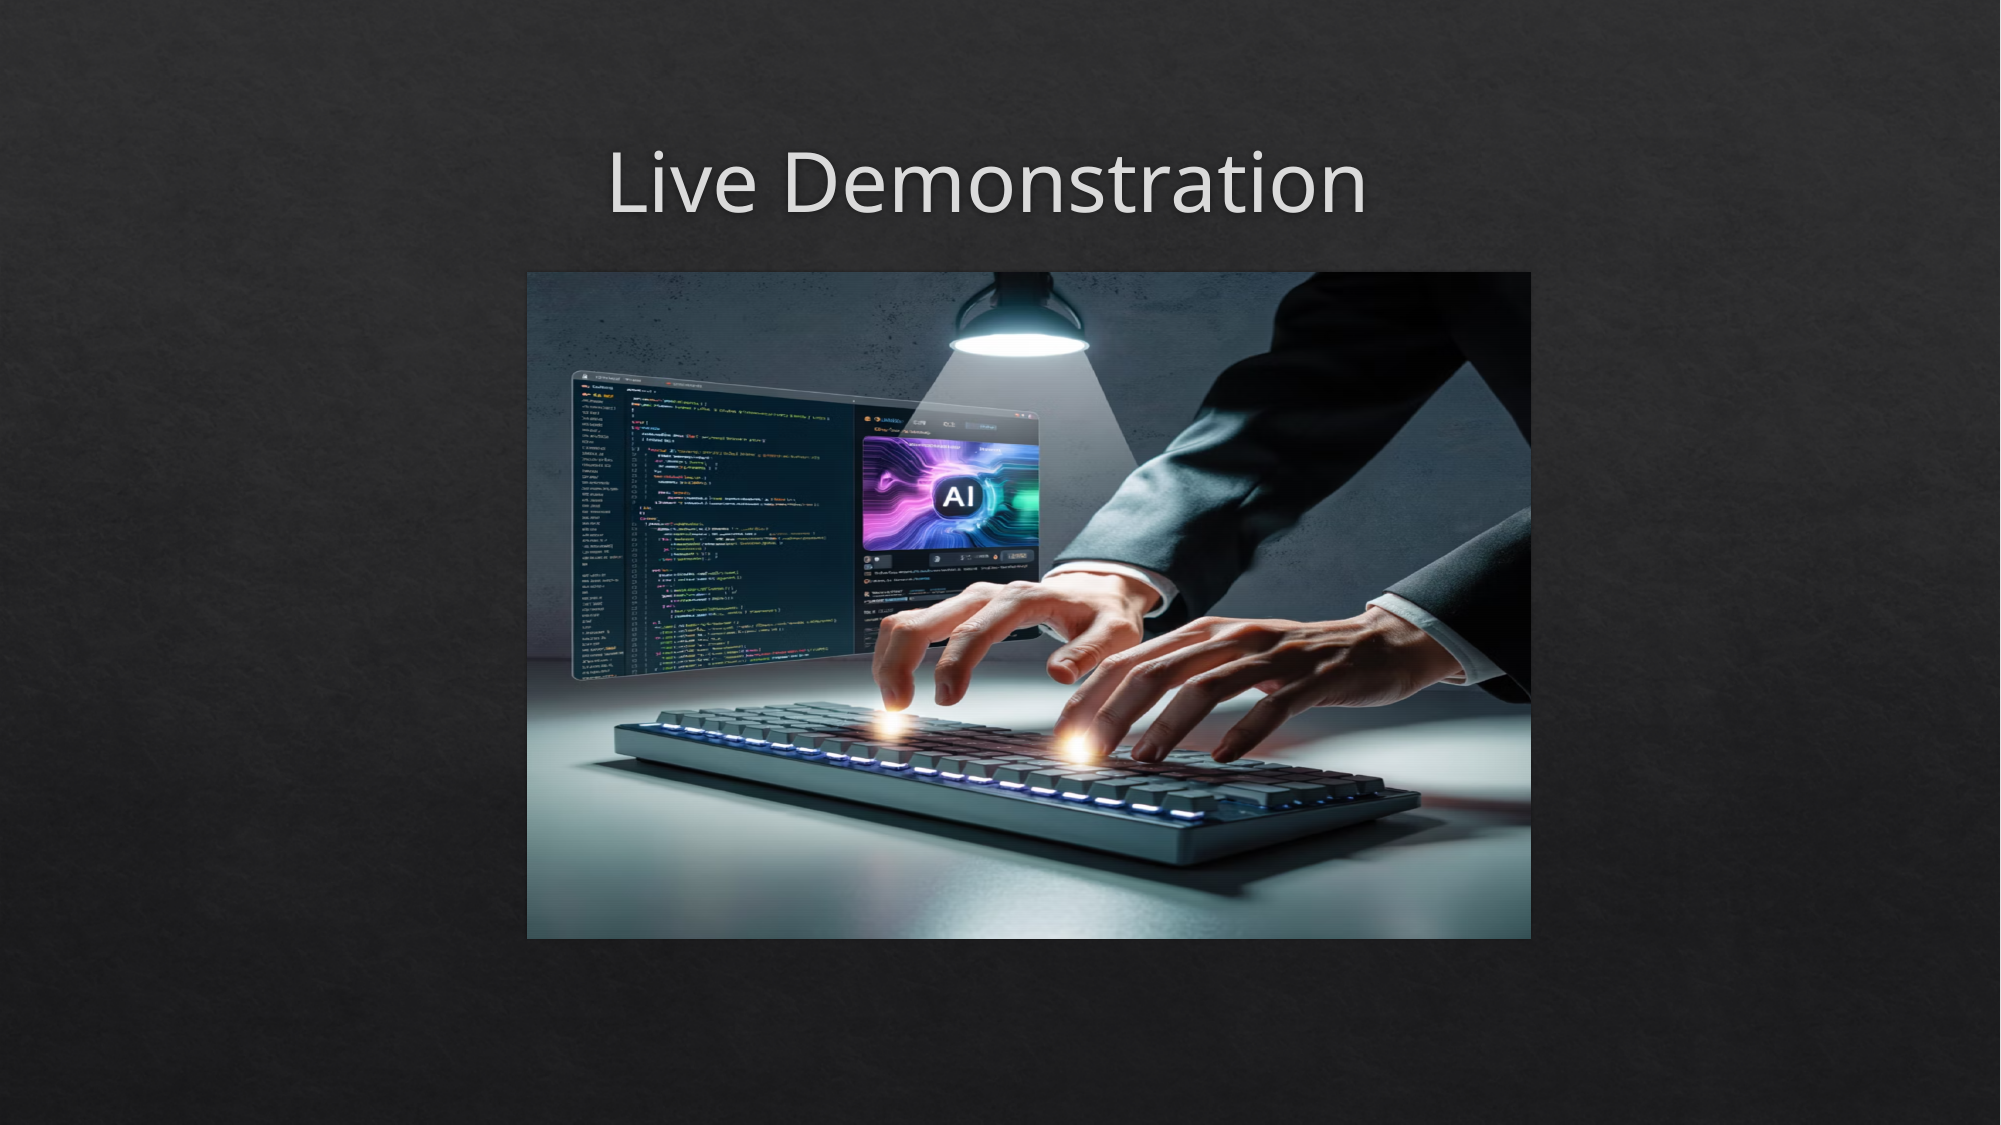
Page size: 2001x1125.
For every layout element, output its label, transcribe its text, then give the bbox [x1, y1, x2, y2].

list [527, 272, 1531, 940]
title Live Demonstration [149, 99, 1849, 260]
